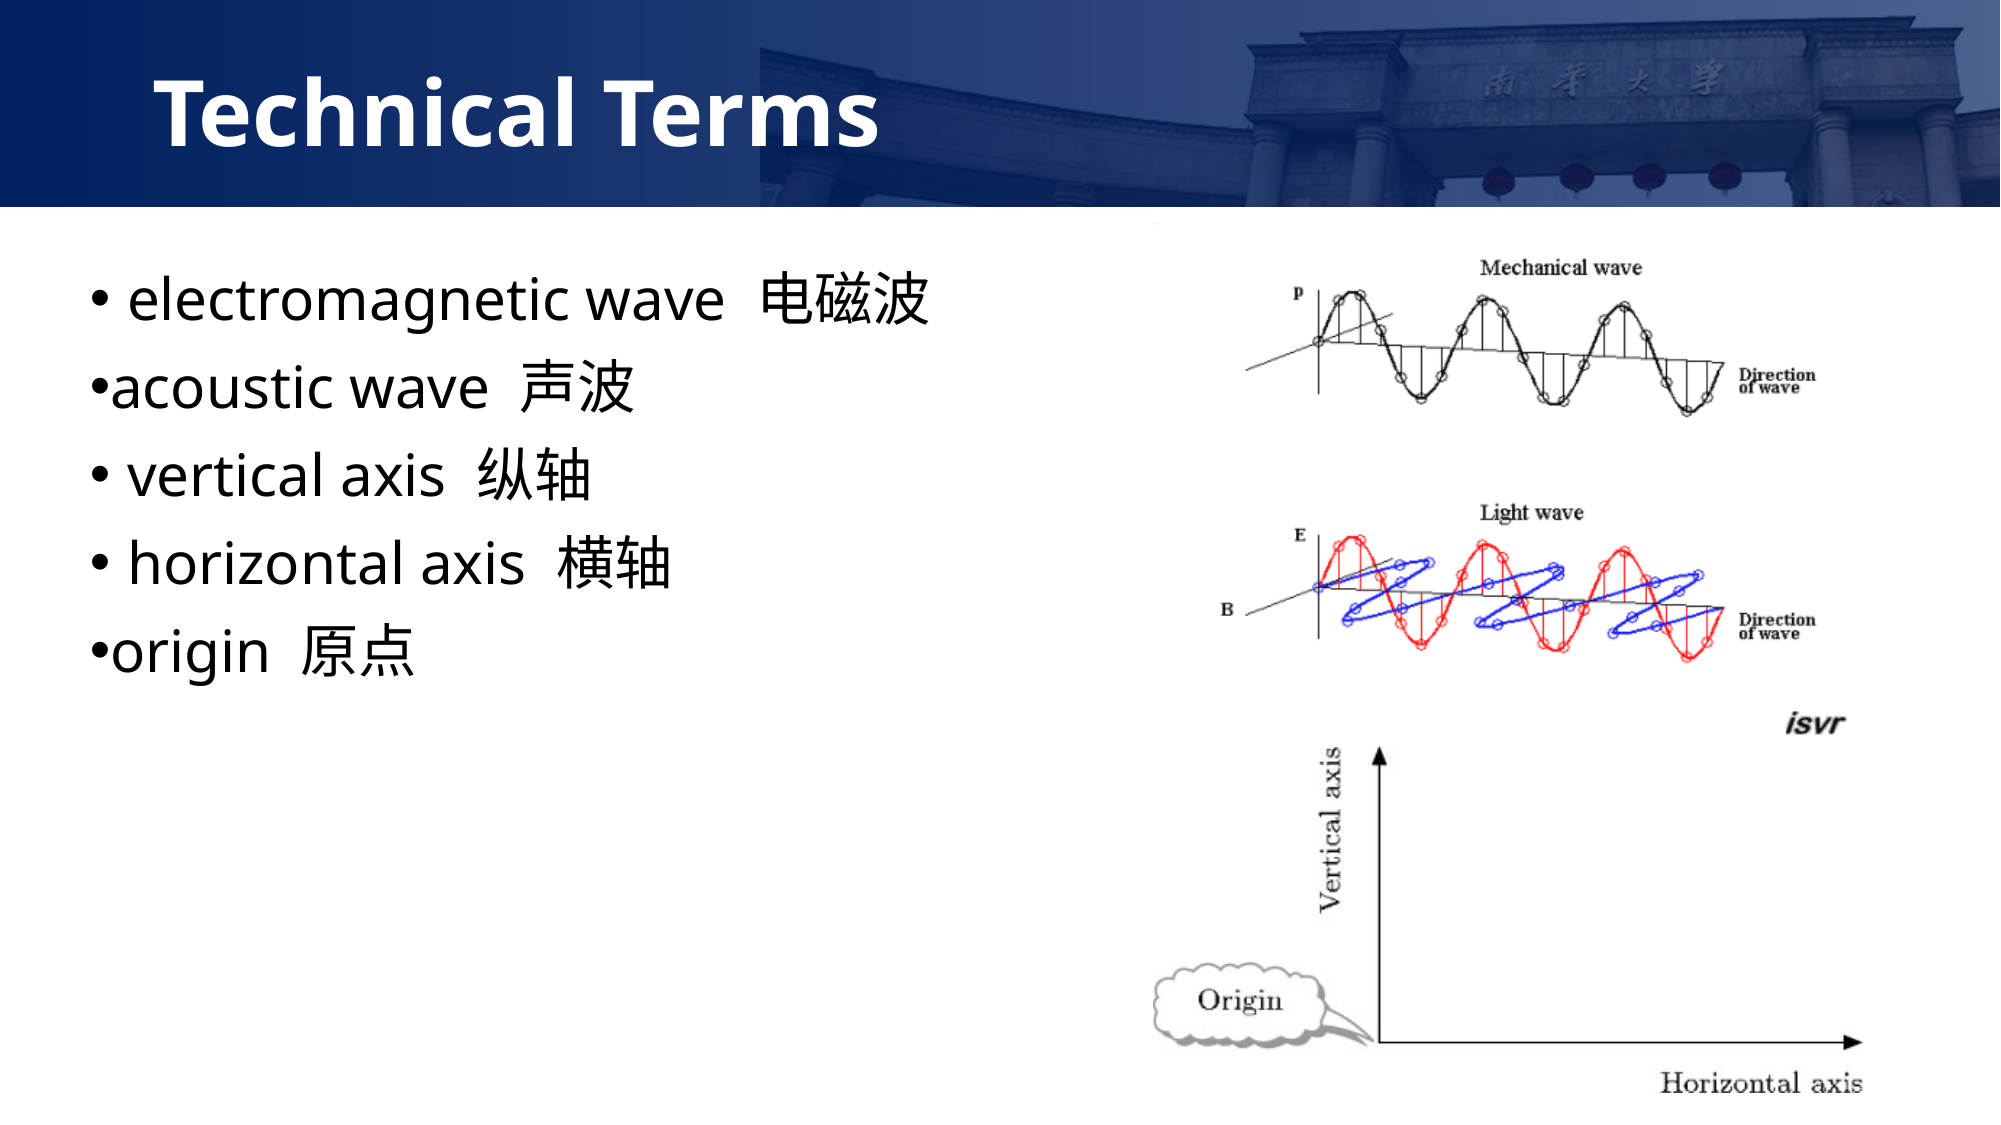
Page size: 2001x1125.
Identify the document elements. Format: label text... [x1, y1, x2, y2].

text_box Technical Terms [137, 59, 2000, 278]
text_box electromagnetic wave 电磁波 acoustic wave 声波 vertical axis 纵轴 horizontal axis 横轴 origin 原点 [74, 262, 1425, 1005]
picture [1153, 223, 1863, 745]
picture [1153, 746, 1863, 1093]
